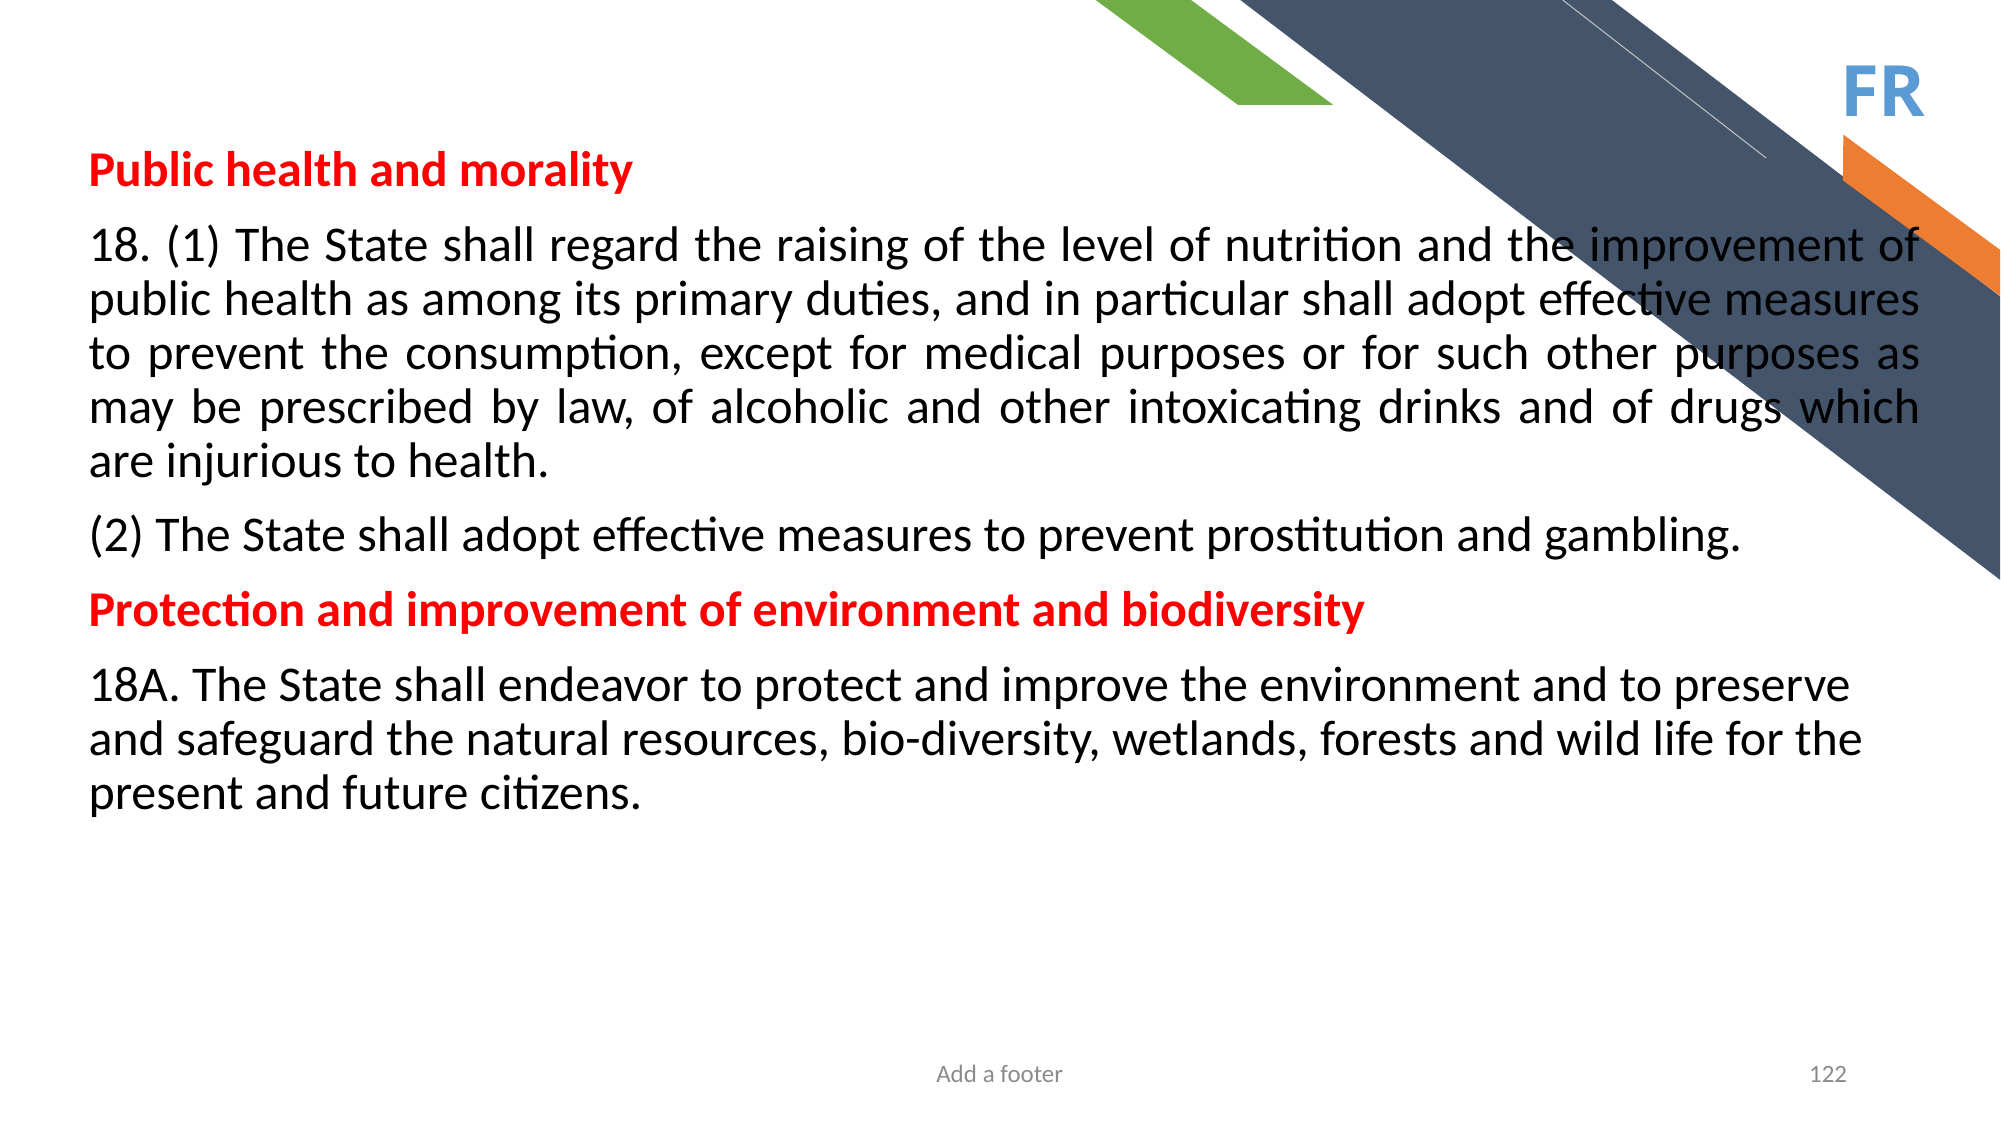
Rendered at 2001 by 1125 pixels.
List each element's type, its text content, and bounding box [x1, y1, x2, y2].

slide_number 122 [1412, 1042, 1863, 1103]
list Public health and morality 18. (1) The State shall regard the raising of the level of nutrition and the improvement of public health as among its primary duties, and in particular shall adopt effective measures to prevent the consumption, except for medical purposes or for such other purposes as may be prescribed by law, of alcoholic and other intoxicating drinks and of drugs which are injurious to health. (2) The State shall adopt effective measures to prevent prostitution and gambling. Protection and improvement of environment and biodiversity 18A. The State shall endeavor to protect and improve the environment and to preserve and safeguard the natural resources, bio-diversity, wetlands, forests and wild life for the present and future citizens. [73, 135, 1937, 981]
footer Add a footer [662, 1042, 1338, 1103]
